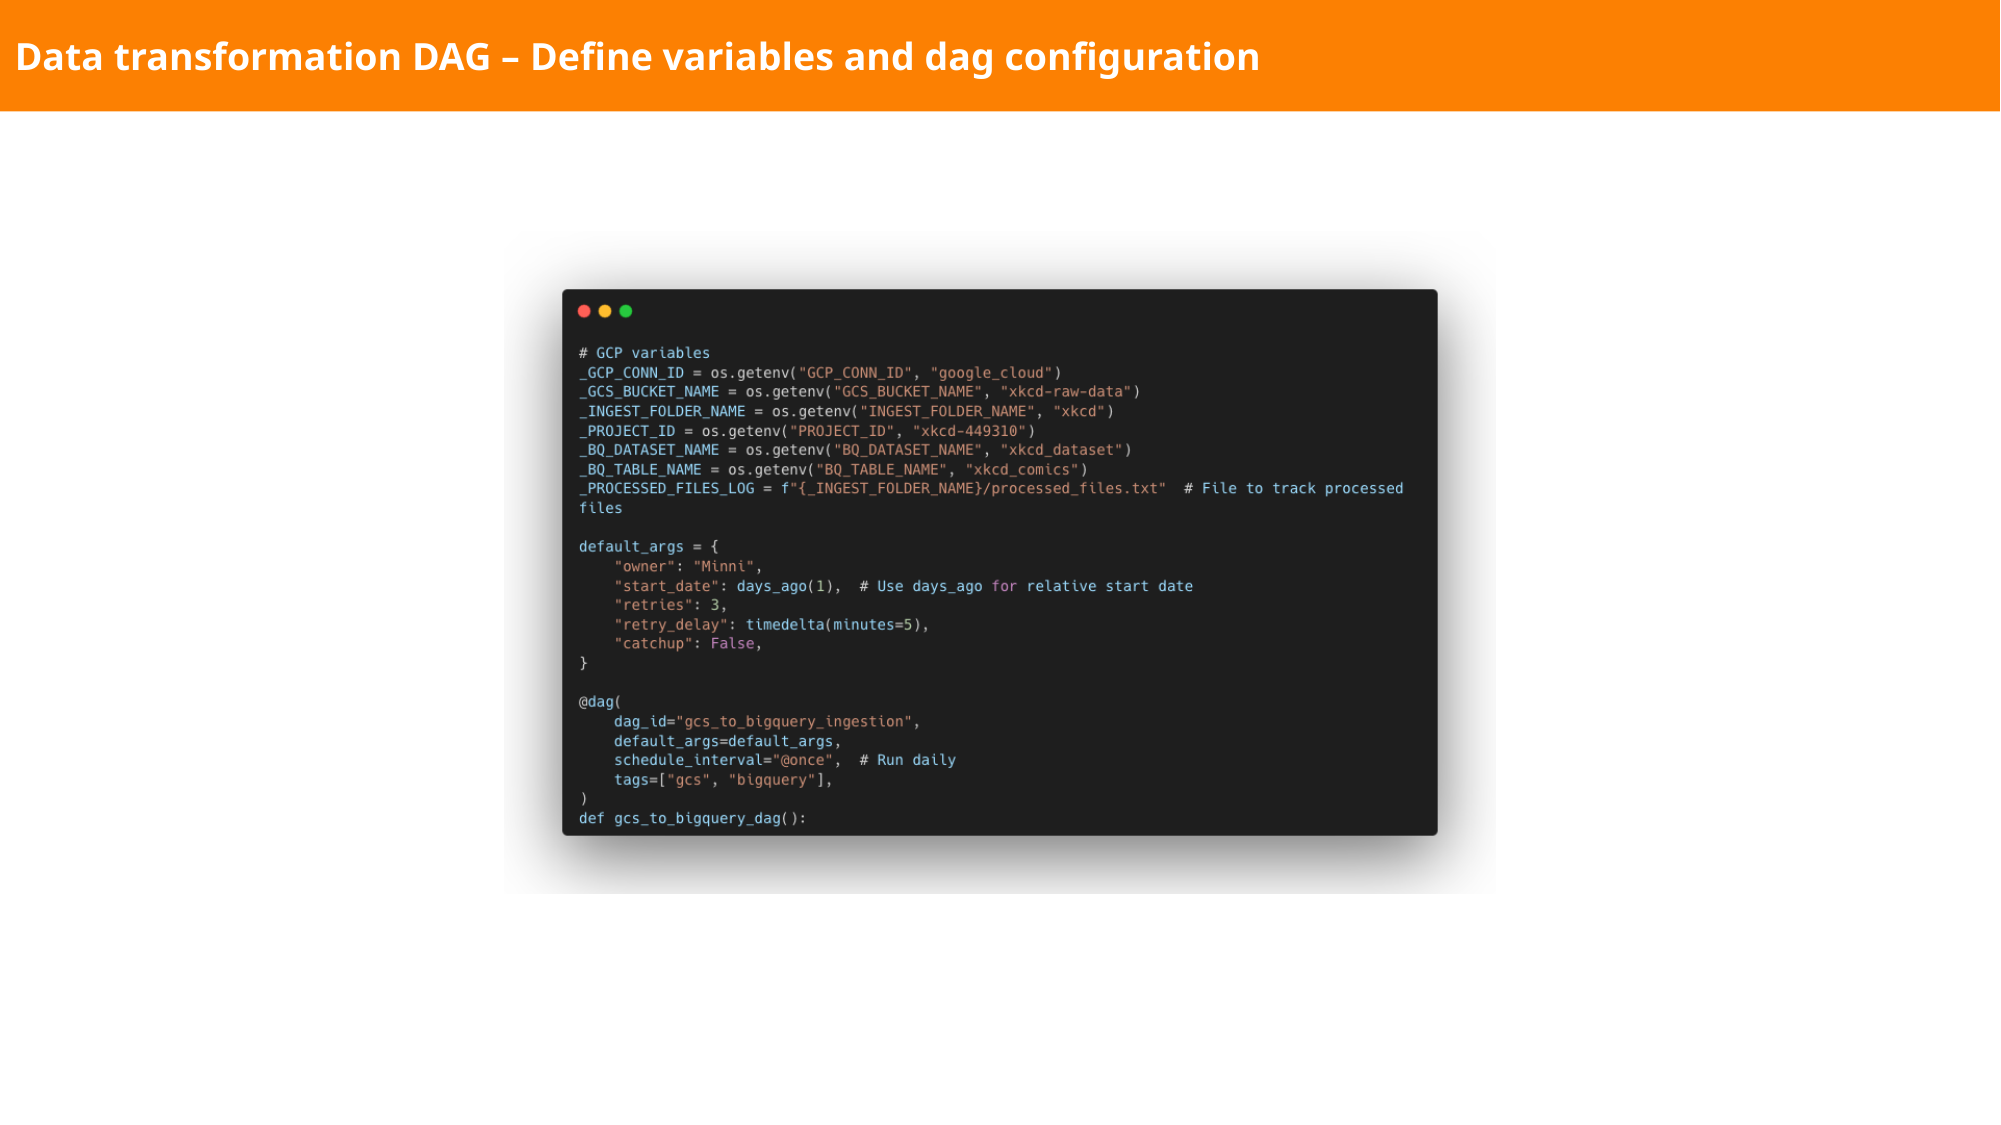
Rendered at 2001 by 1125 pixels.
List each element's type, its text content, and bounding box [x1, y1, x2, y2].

text_box Data transformation DAG – Define variables and dag configuration [0, 0, 2000, 113]
picture [503, 230, 1497, 895]
